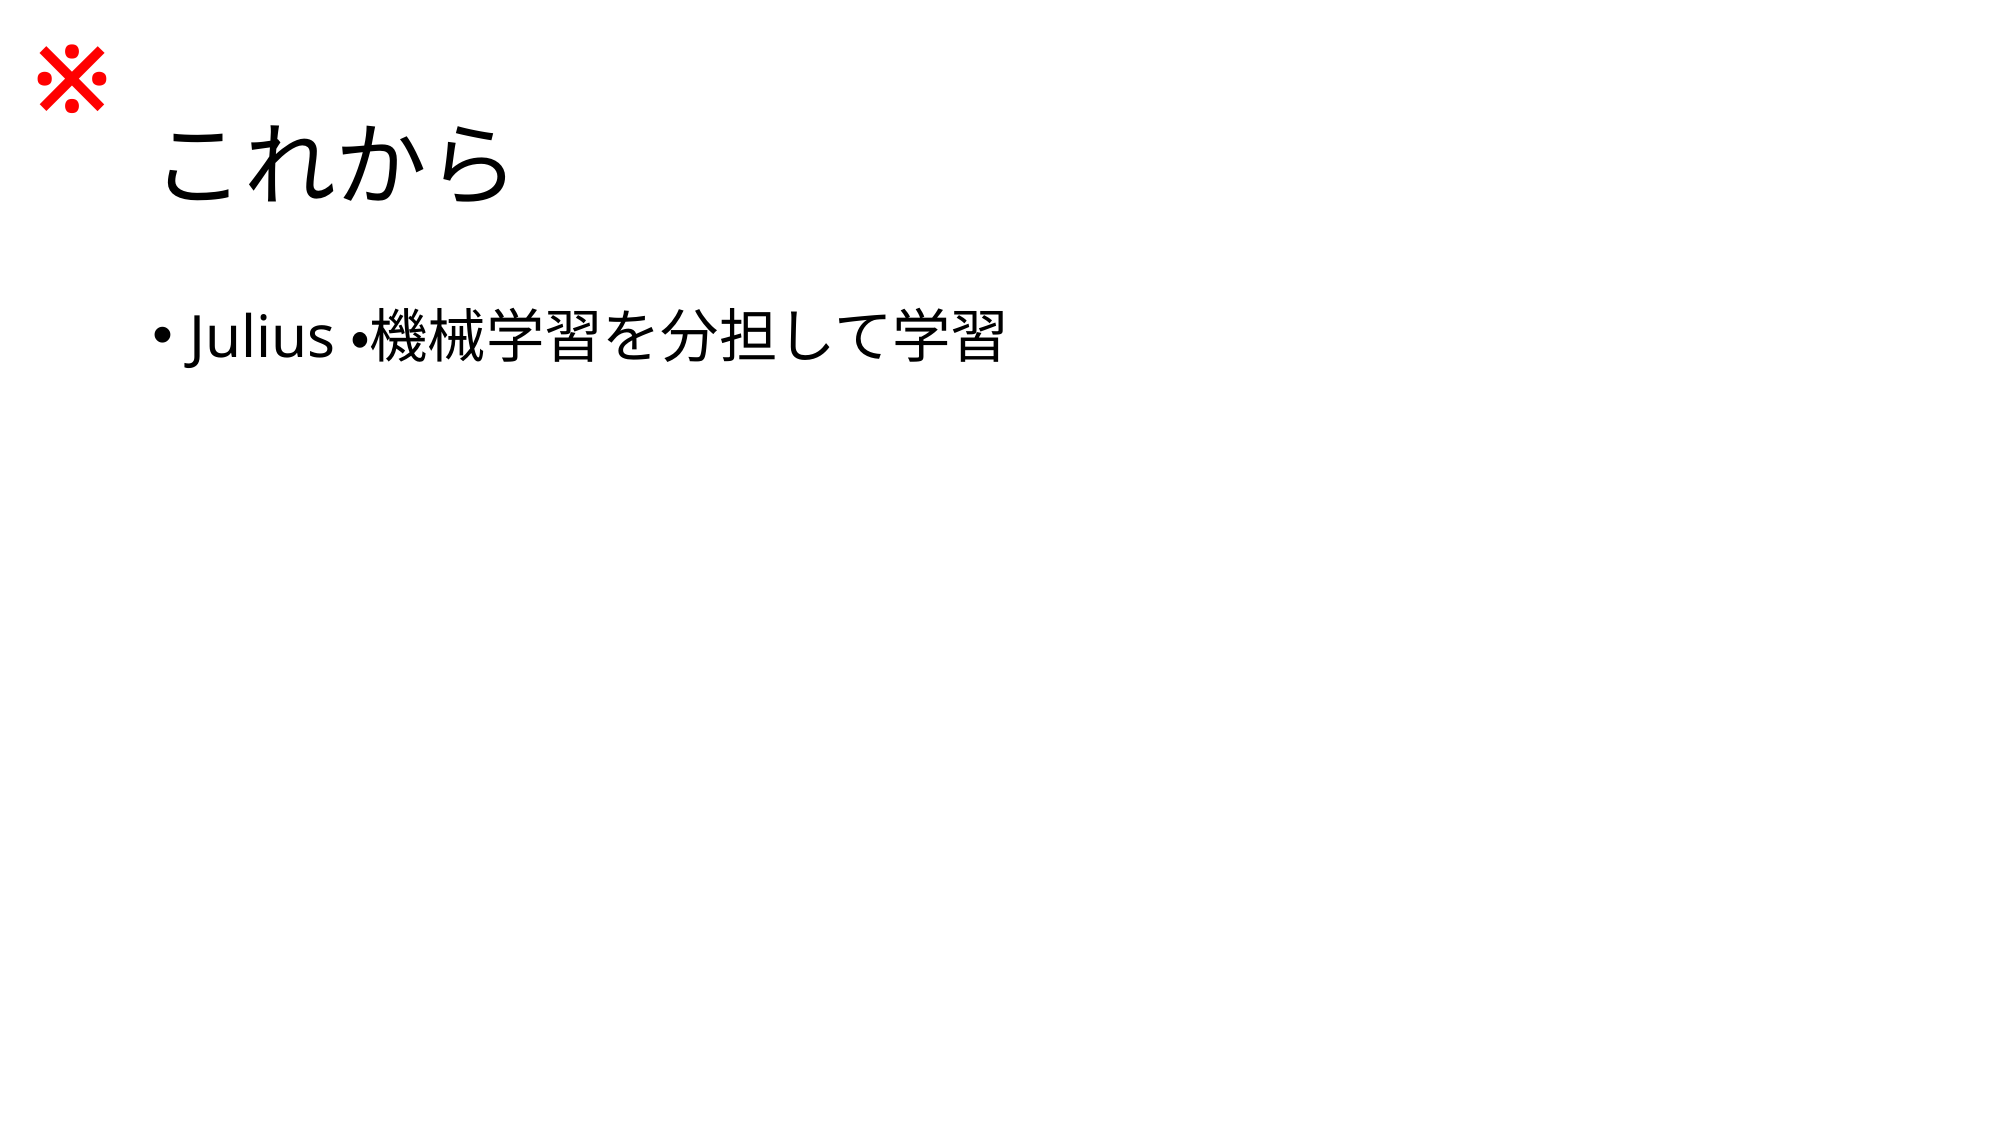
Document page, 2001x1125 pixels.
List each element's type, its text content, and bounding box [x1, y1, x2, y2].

list Julius・機械学習を分担して学習 [137, 299, 1863, 1014]
title これから [137, 59, 1863, 278]
text_box ※ [19, 12, 138, 137]
